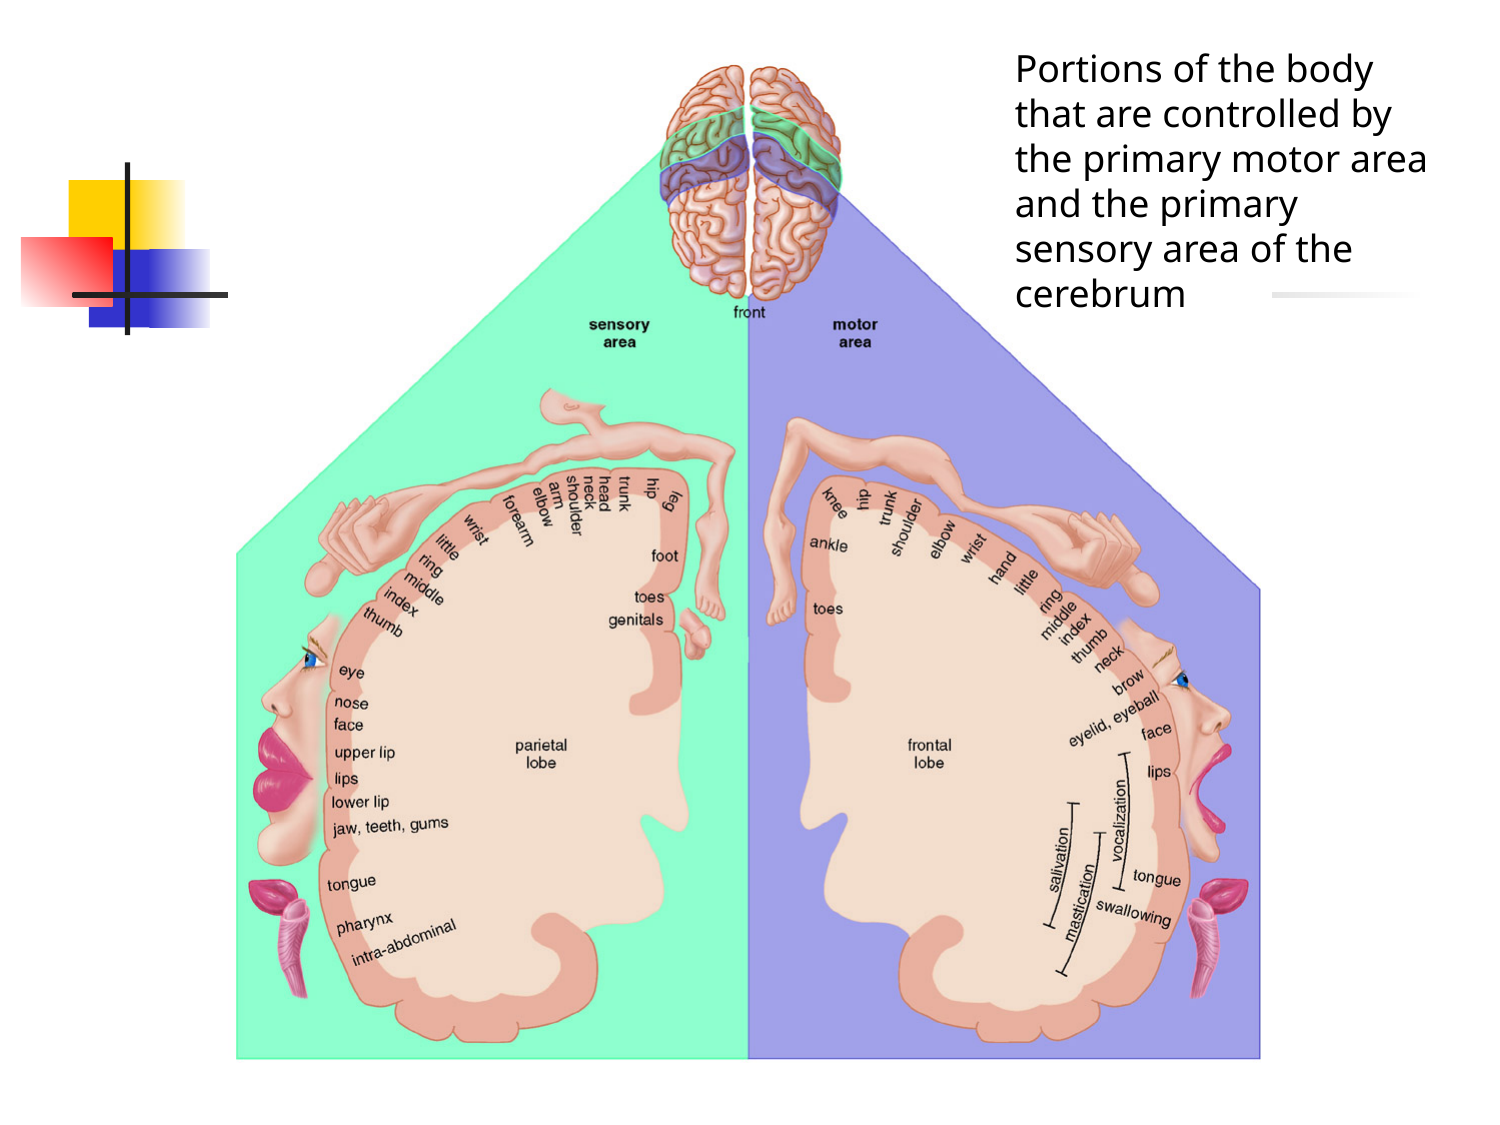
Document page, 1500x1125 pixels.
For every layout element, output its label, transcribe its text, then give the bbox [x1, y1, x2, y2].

picture [228, 62, 1272, 1063]
text_box Portions of the body that are controlled by the primary motor area and the primary sensory area of the cerebrum [999, 37, 1452, 323]
